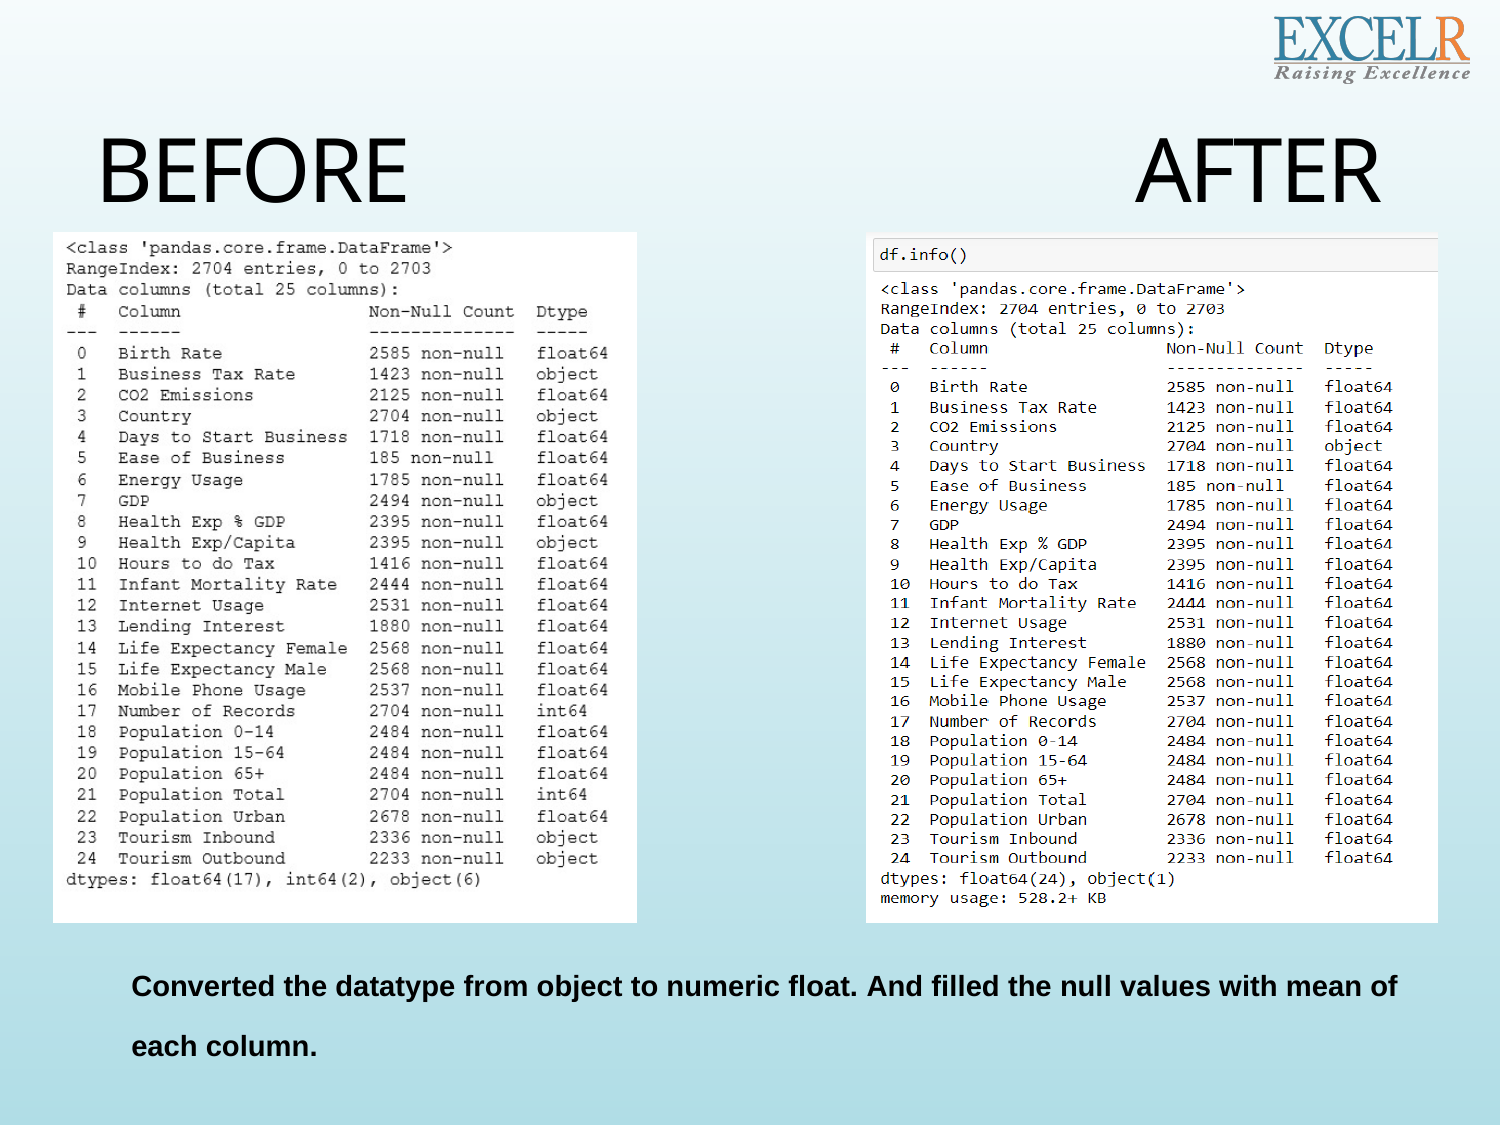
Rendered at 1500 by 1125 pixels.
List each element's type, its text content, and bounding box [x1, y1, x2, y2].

list [83, 326, 1407, 945]
text_box Converted the datatype from object to numeric float. And filled the null values with mean of each column. [116, 935, 1440, 1070]
title [80, 81, 1407, 326]
picture [1274, 16, 1470, 85]
picture [53, 232, 637, 923]
picture [866, 232, 1439, 923]
